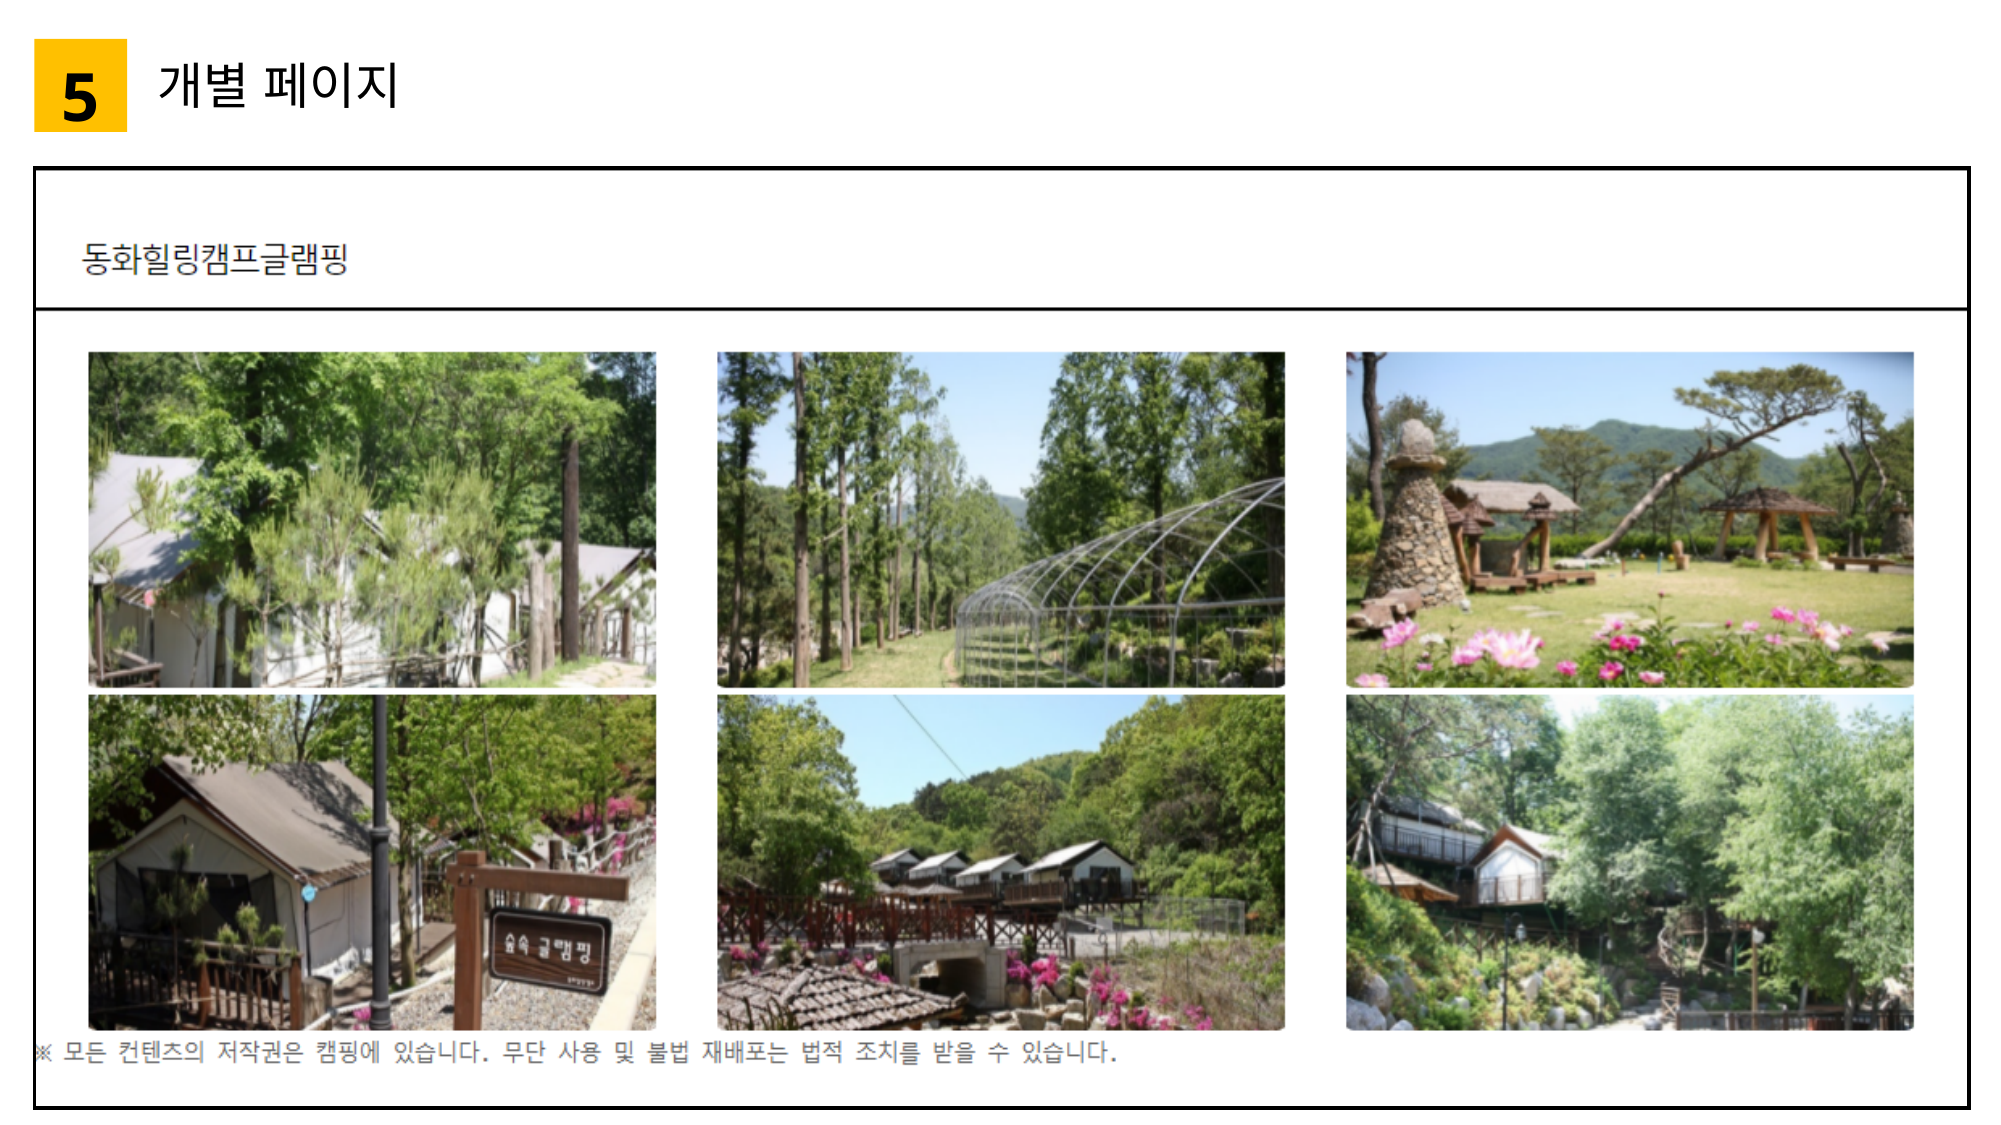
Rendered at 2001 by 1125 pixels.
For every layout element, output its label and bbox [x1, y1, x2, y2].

text_box [1656, 1046, 2000, 1125]
text_box [34, 38, 532, 144]
picture [34, 169, 1969, 1108]
